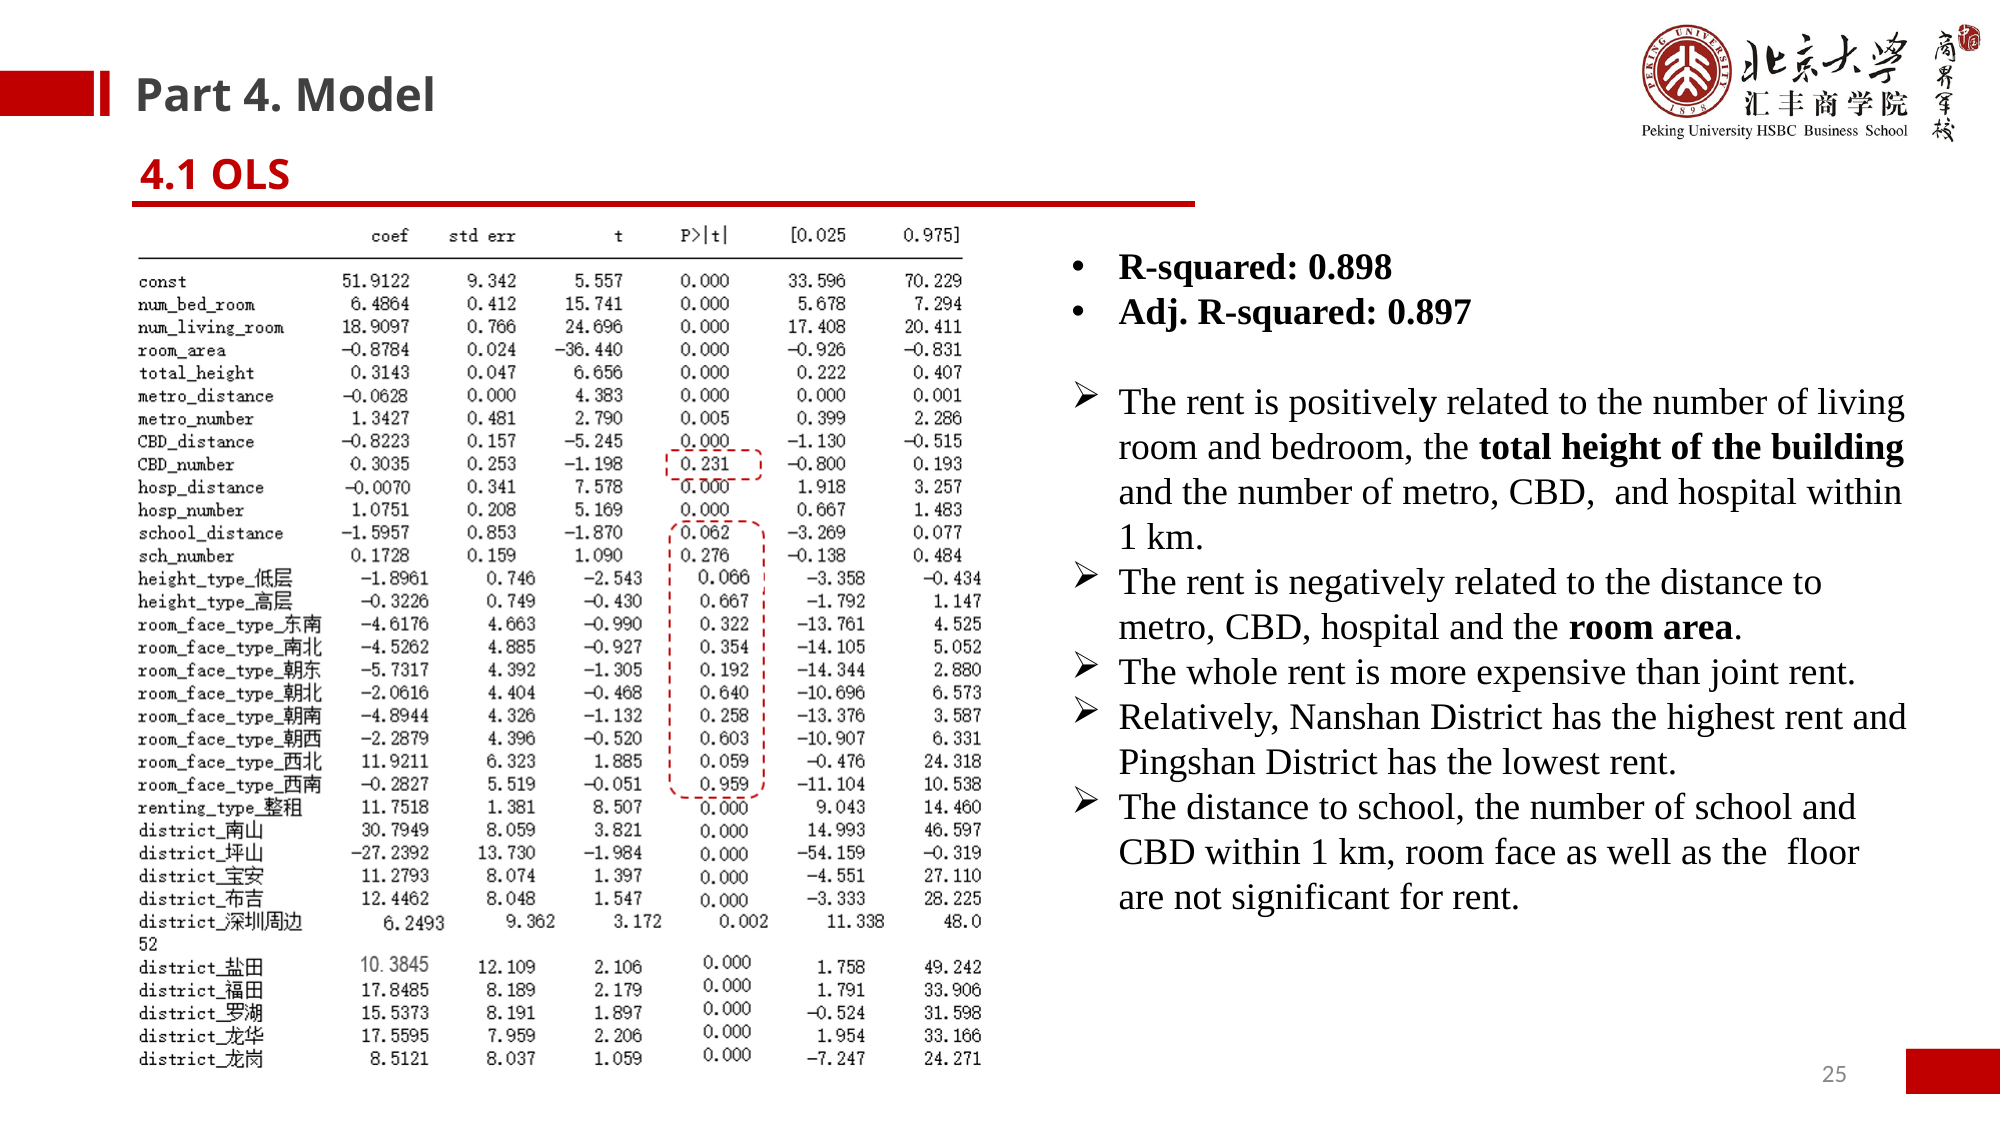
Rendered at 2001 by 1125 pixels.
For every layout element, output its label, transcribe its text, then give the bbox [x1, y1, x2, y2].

text_box Part 4. Model [119, 57, 1484, 129]
slide_number 25 [1412, 1042, 1863, 1103]
text_box R-squared: 0.898 Adj. R-squared: 0.897 The rent is positively related to the number of living room and bedroom, the total height of the building and the number of metro, CBD, and hospital within 1 km. The rent is negatively related to the distance to metro, CBD, hospital and the room area. The whole rent is more expensive than joint rent. Relatively, Nanshan District has the highest rent and Pingshan District has the lowest rent. The distance to school, the number of school and CBD within 1 km, room face as well as the floor are not significant for rent. [1056, 235, 1931, 1009]
text_box 4.1 OLS [124, 140, 1124, 206]
text_box [1906, 1048, 2000, 1094]
picture [1637, 22, 1985, 144]
picture [126, 220, 1001, 1073]
text_box [100, 70, 110, 116]
text_box [0, 70, 94, 116]
